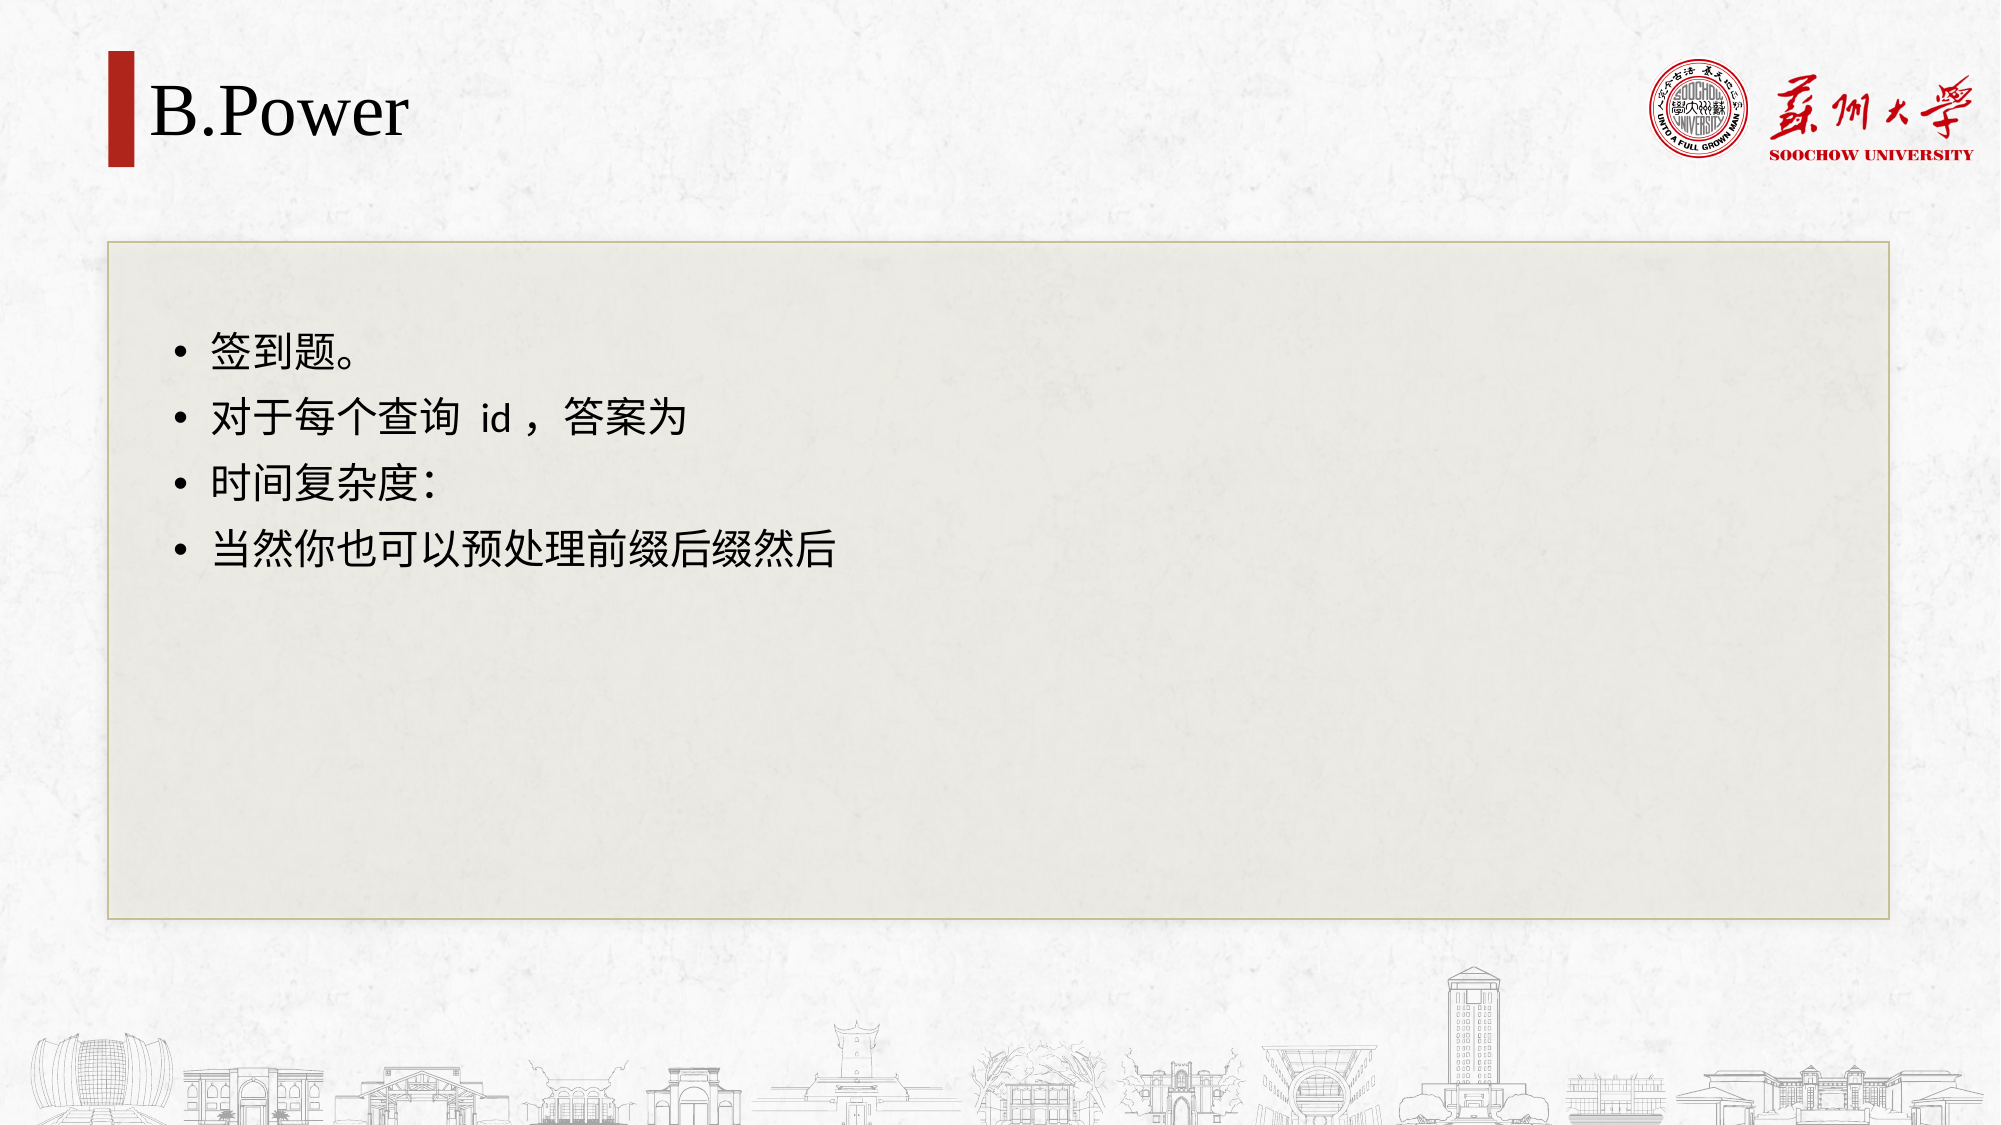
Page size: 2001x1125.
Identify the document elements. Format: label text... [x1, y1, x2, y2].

title B.Power [108, 52, 1890, 169]
picture [1627, 52, 2000, 171]
